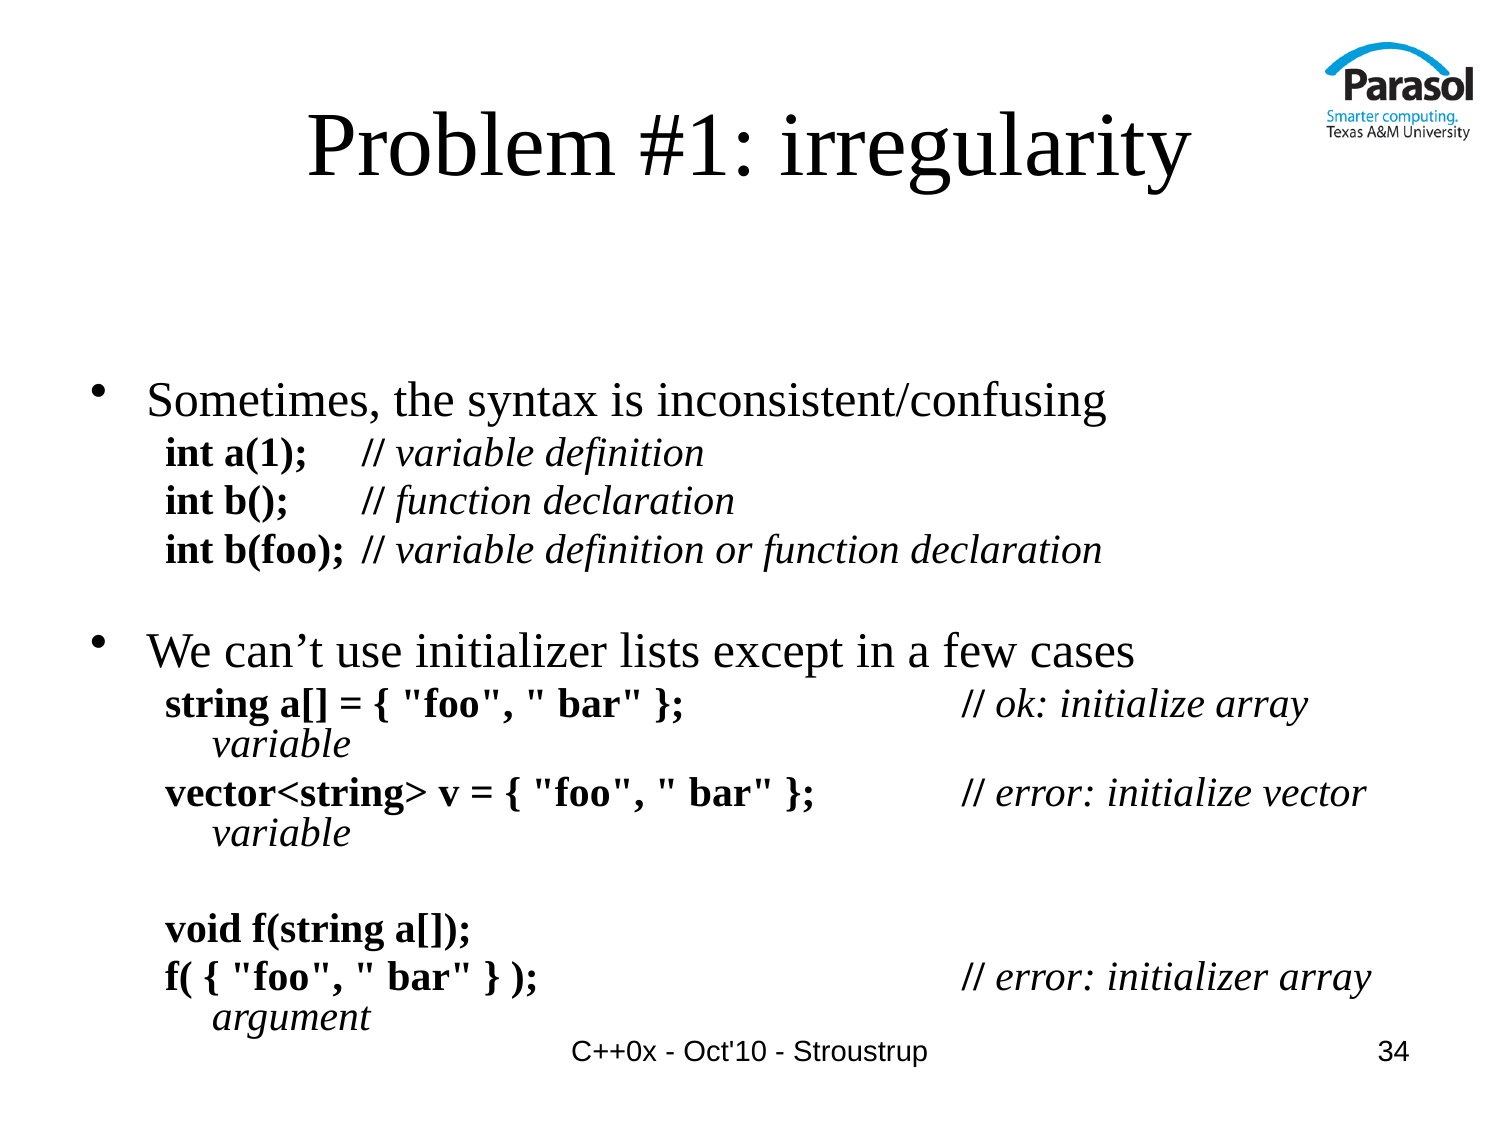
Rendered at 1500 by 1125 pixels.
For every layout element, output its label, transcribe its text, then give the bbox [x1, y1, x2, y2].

footer C++0x - Oct'10 - Stroustrup [512, 1024, 988, 1103]
title Problem #1: irregularity [74, 44, 1426, 233]
picture [1312, 24, 1488, 158]
list Sometimes, the syntax is inconsistent/confusing int a(1); // variable definition int b(); // function declaration int b(foo); // variable definition or function declaration We can’t use initializer lists except in a few cases string a[] = { "foo", " bar" }; // ok: initialize array variable vector<string> v = { "foo", " bar" }; // error: initialize vector variable void f(string a[]); f( { "foo", " bar" } ); // error: initializer array argument [74, 262, 1463, 1101]
